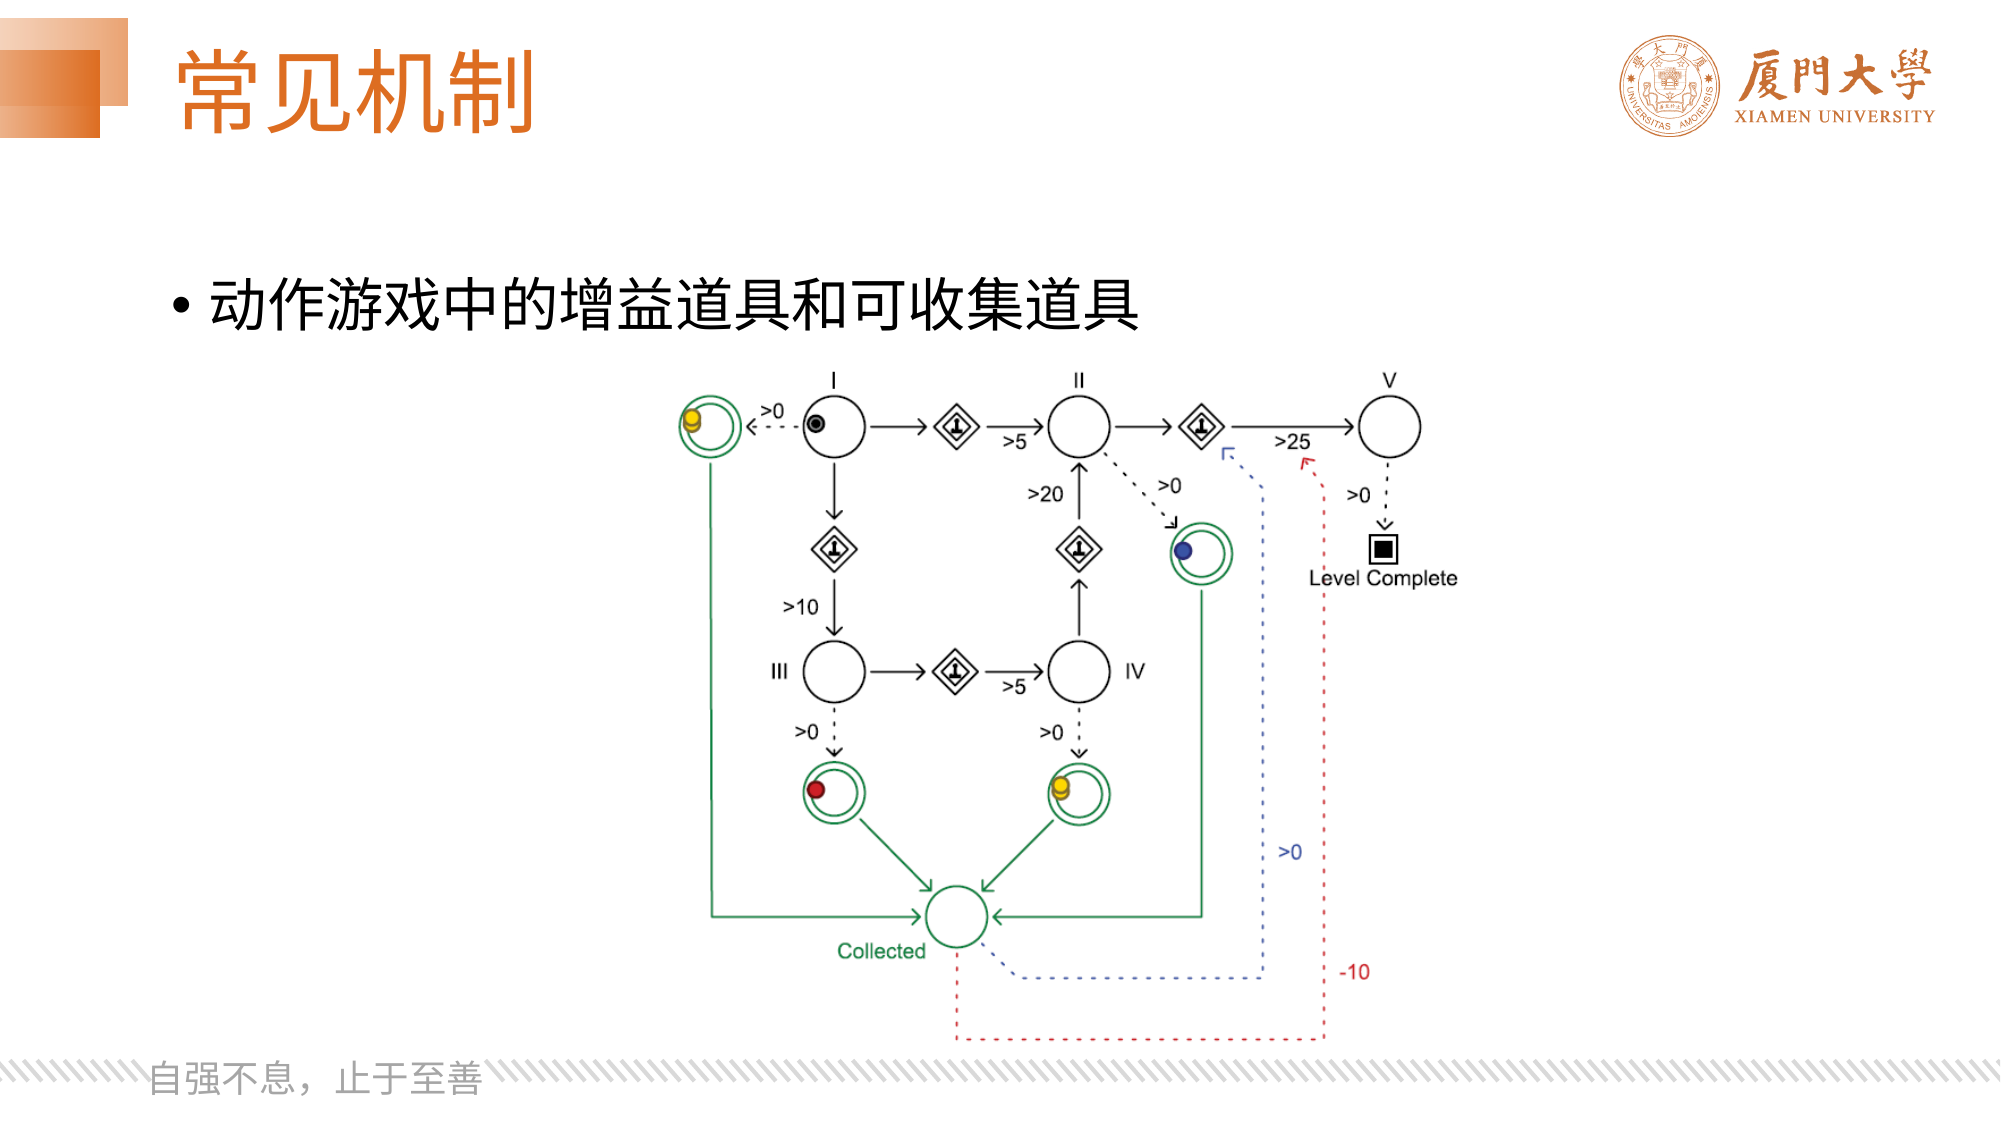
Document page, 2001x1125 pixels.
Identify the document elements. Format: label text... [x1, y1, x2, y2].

list 动作游戏中的增益道具和可收集道具 [156, 268, 1882, 996]
title 常见机制 [156, 16, 1882, 177]
picture [657, 356, 1472, 1056]
